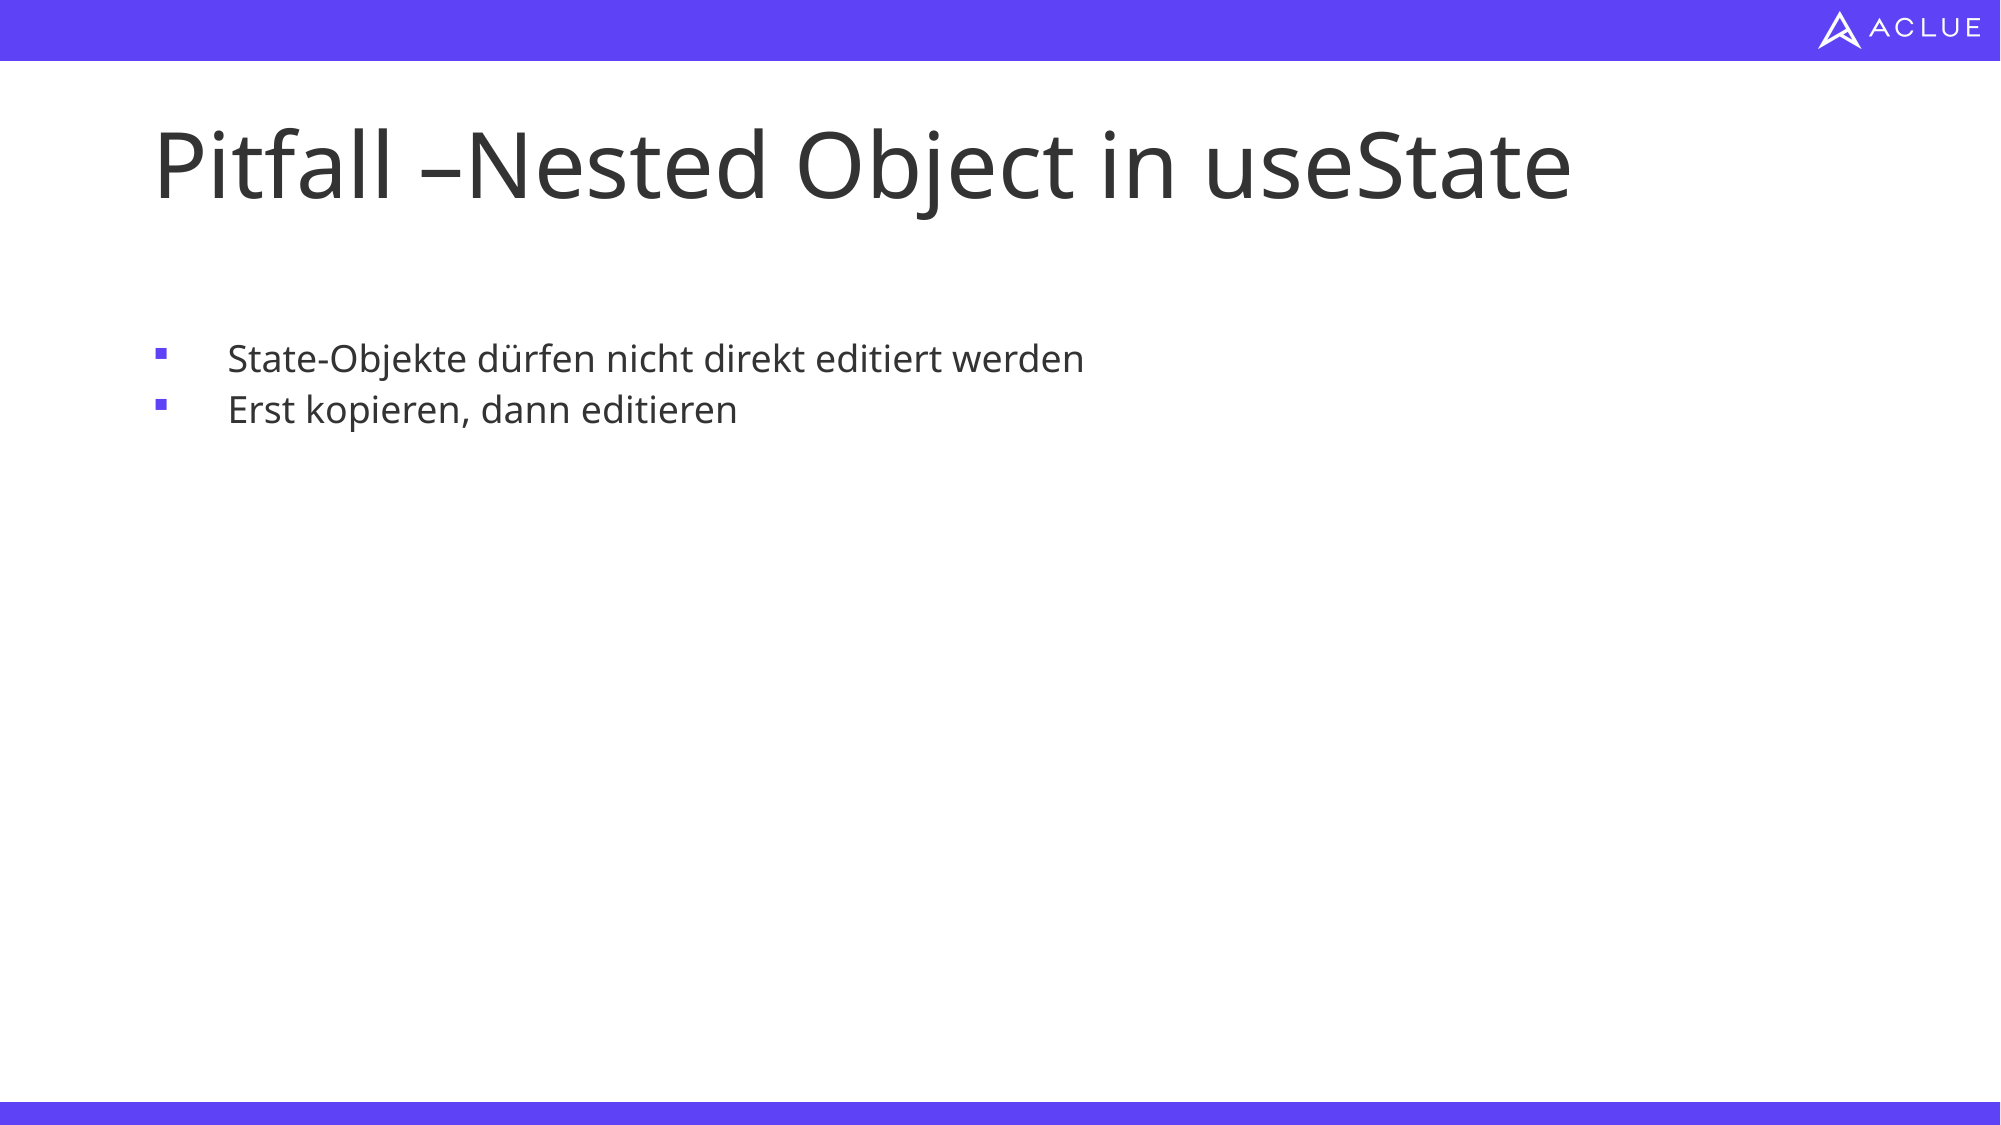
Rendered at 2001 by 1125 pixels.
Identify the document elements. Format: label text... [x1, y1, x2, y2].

text_box State-Objekte dürfen nicht direkt editiert werden Erst kopieren, dann editieren [137, 333, 1217, 449]
picture [1818, 11, 1980, 49]
title Pitfall –Nested Object in useState [137, 59, 1863, 278]
